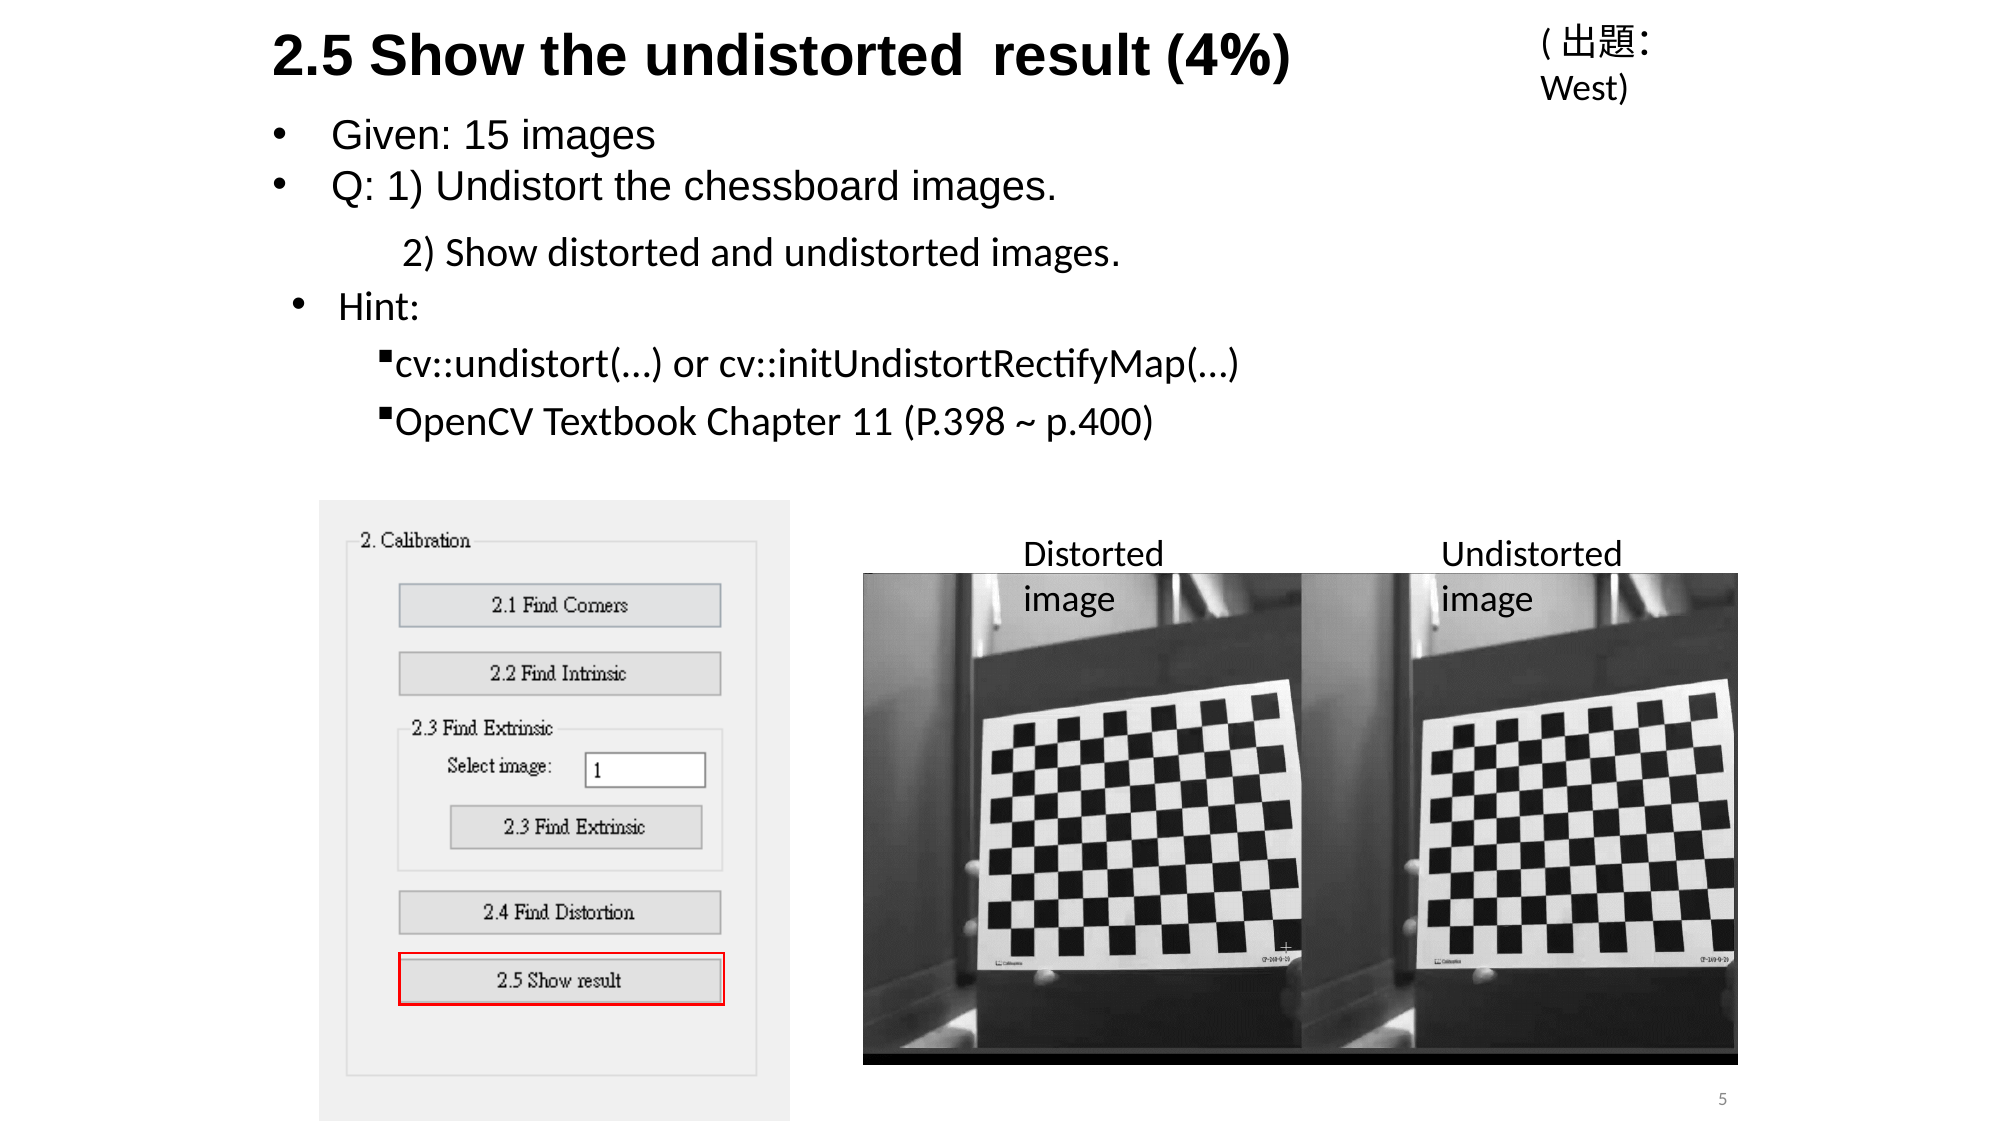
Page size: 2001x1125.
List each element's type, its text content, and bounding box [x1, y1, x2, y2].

picture [319, 500, 790, 1121]
title 2.5 Show the undistorted result (4%) [261, 4, 1556, 102]
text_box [862, 572, 1739, 1066]
list Given: 15 images Q: 1) Undistort the chessboard images. 2) Show distorted and undistorted images. Hint: cv::undistort(…) or cv::initUndistortRectifyMap(…) OpenCV Textbook Chapter 11 (P.398 ~ p.400) [261, 102, 1706, 465]
text_box Distorted image [1008, 521, 1246, 572]
text_box (出題：West) [1525, 10, 1724, 116]
text_box Undistorted image [1426, 521, 1714, 572]
slide_number 5 [1401, 1075, 1739, 1121]
